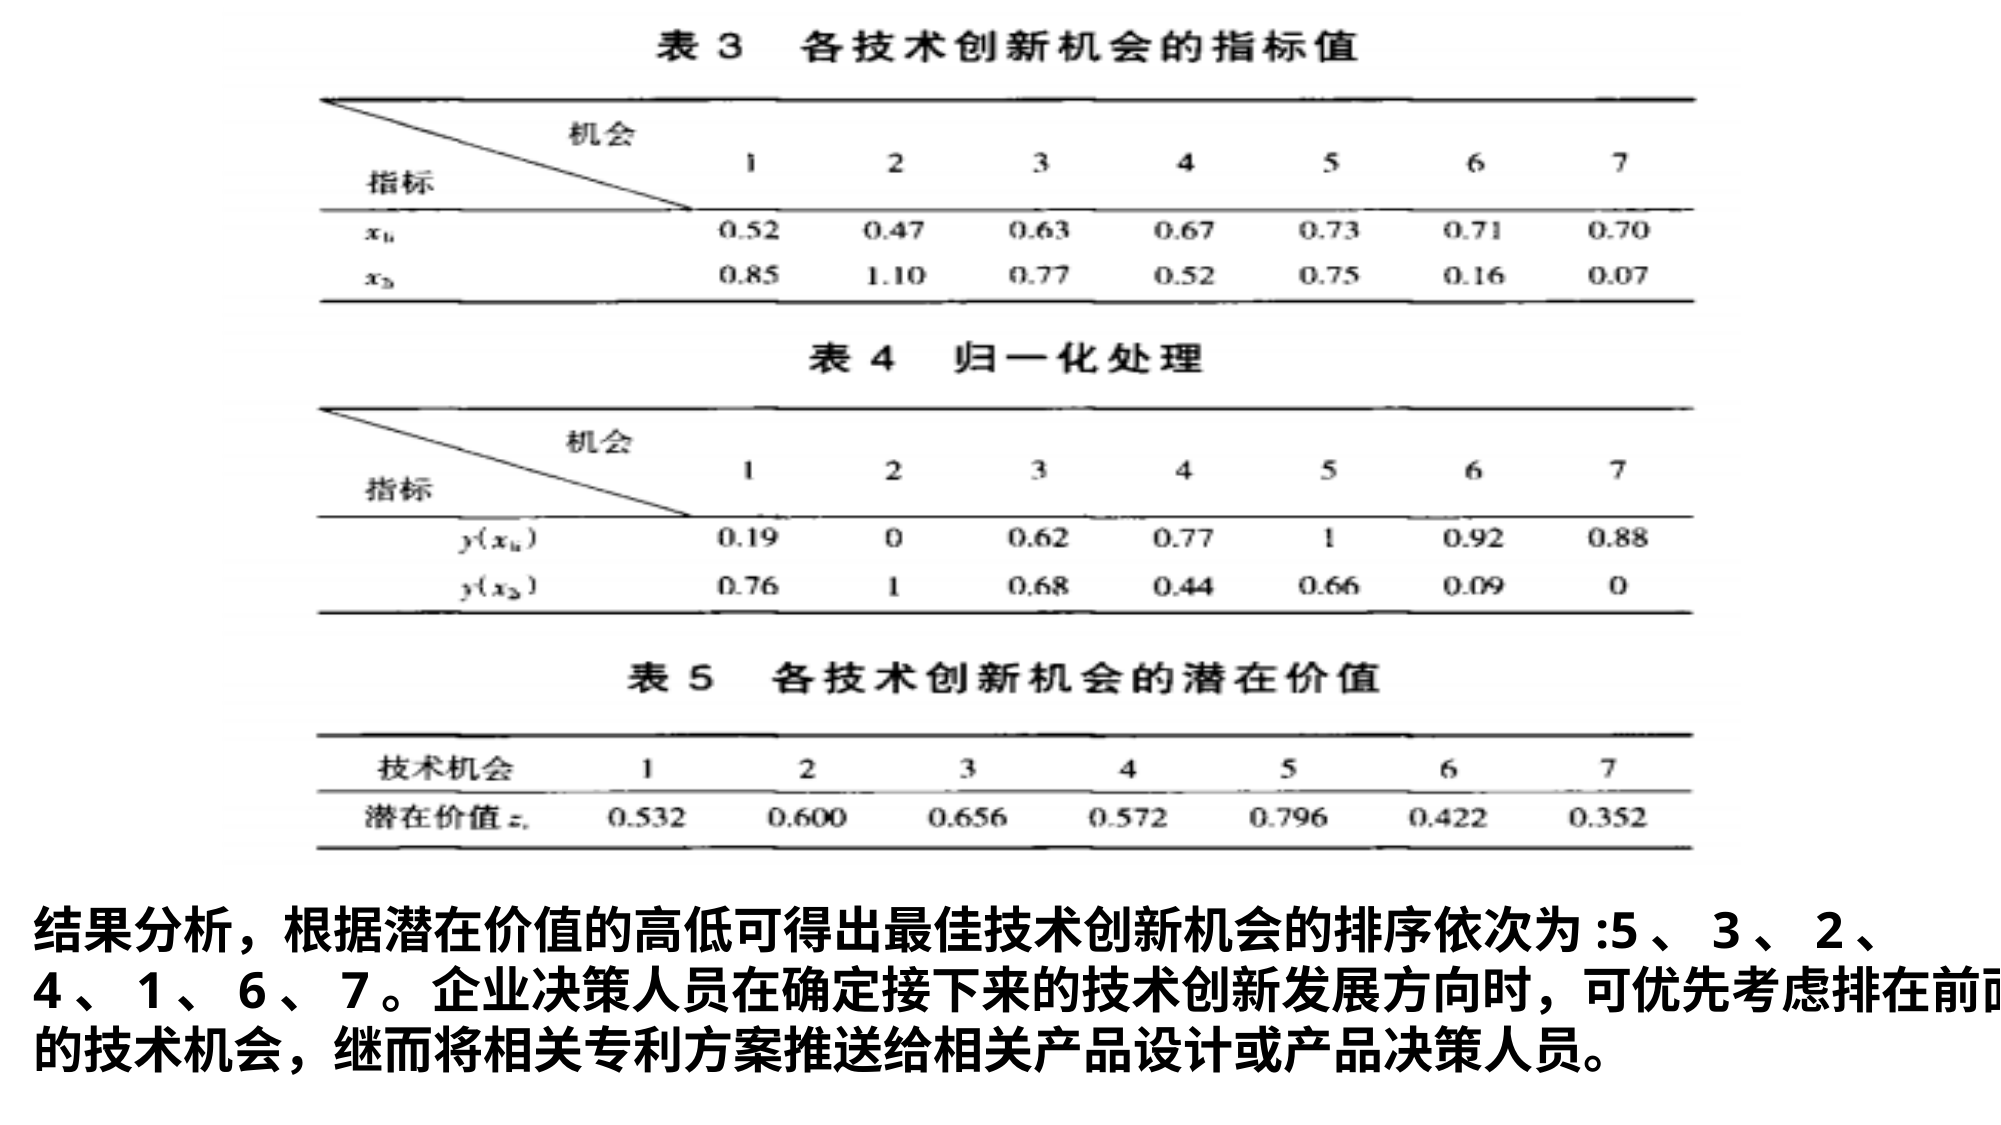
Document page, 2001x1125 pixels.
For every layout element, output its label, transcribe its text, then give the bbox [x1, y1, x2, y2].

picture [222, 7, 1741, 891]
text_box 结果分析，根据潜在价值的高低可得出最佳技术创新机会的排序依次为:5、3、2、 4、1、6、7。企业决策人员在确定接下来的技术创新发展方向时，可优先考虑排在前面 的技术机会，继而将相关专利方案推送给相关产品设计或产品决策人员。 [33, 898, 2000, 1079]
